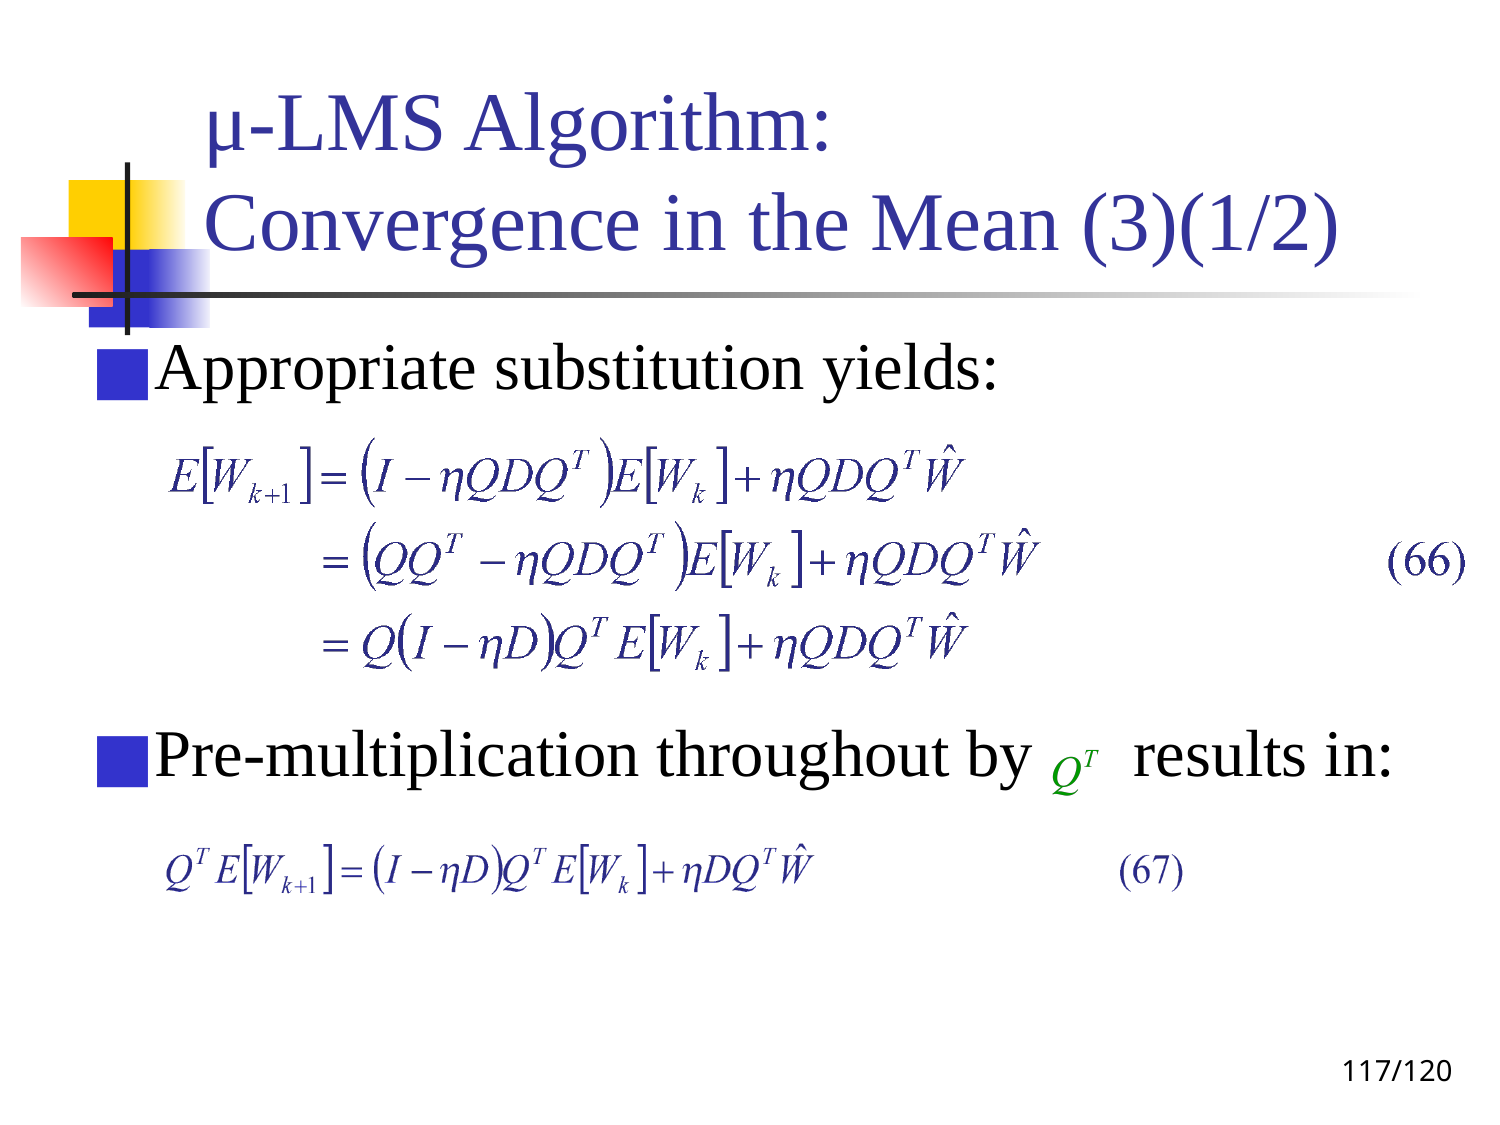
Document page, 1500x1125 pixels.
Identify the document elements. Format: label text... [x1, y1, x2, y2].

picture [159, 432, 1471, 802]
title μ-LMS Algorithm: Convergence in the Mean (3)(1/2) [188, 35, 1468, 275]
picture [159, 833, 1189, 900]
list Appropriate substitution yields: Pre-multiplication throughout by results in: [76, 331, 1469, 1006]
slide_number ‹#›/120 [1155, 1024, 1468, 1100]
